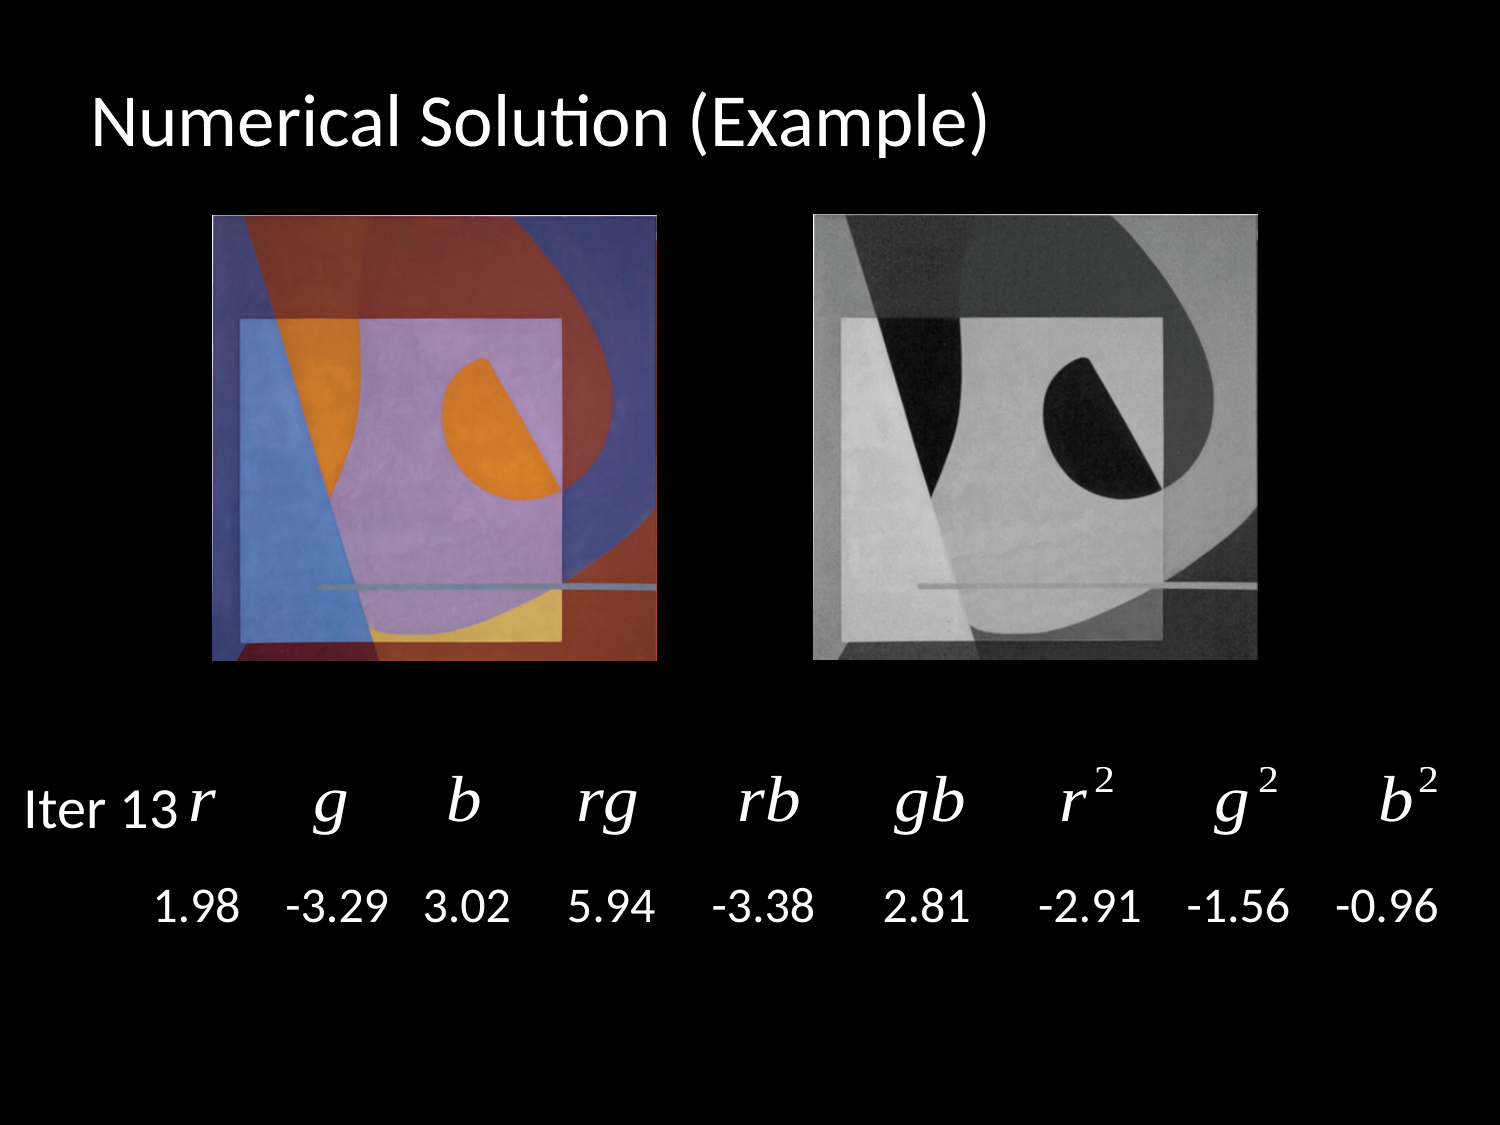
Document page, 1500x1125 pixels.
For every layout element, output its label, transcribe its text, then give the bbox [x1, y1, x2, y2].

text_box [177, 750, 1451, 849]
picture [812, 214, 1258, 661]
title Numerical Solution (Example) [75, 45, 1425, 233]
text_box 1.98 -3.29 3.02 5.94 -3.38 2.81 -2.91 -1.56 -0.96 [137, 865, 1463, 940]
text_box Iter 13 [8, 762, 172, 848]
picture [212, 215, 657, 662]
